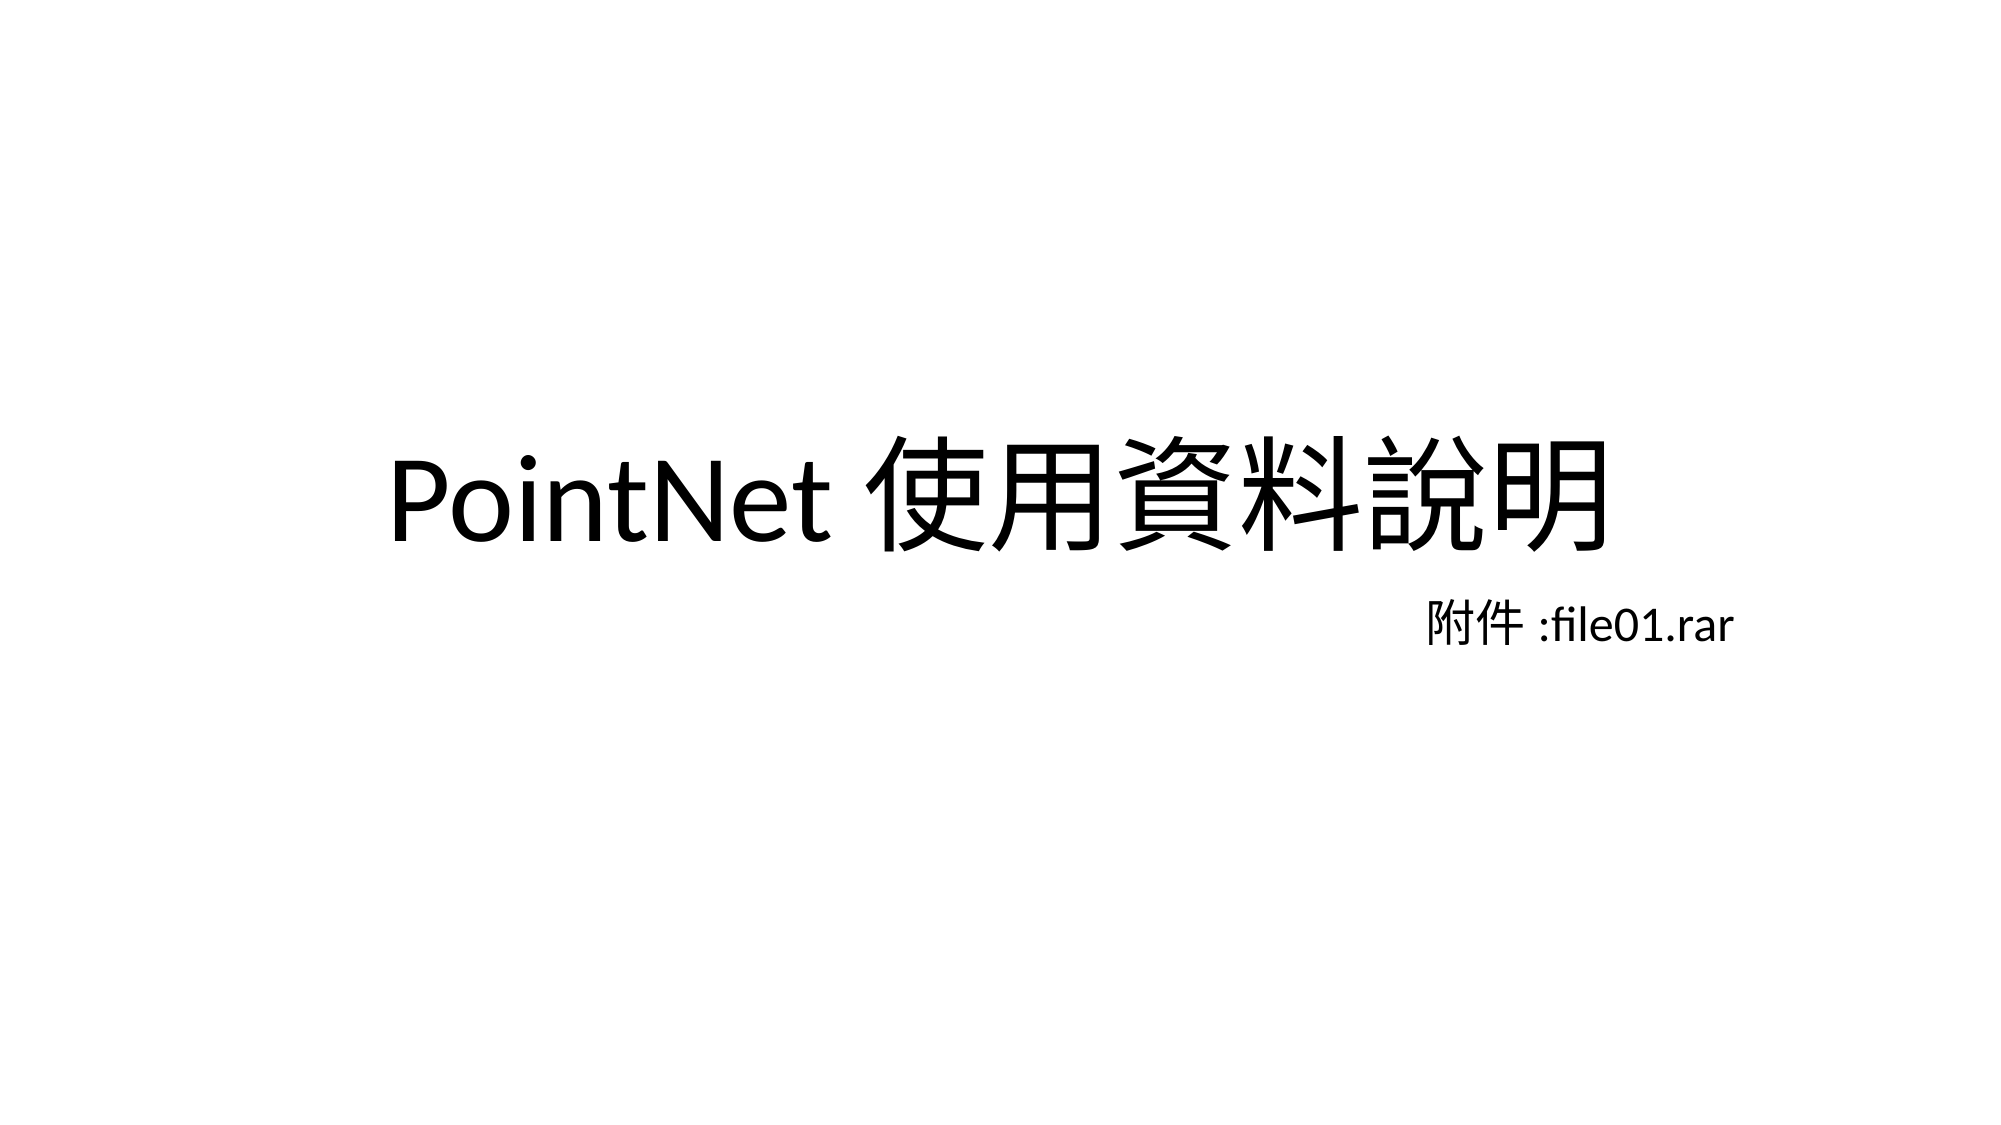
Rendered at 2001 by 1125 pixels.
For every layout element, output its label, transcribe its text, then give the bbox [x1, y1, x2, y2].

title PointNet使用資料說明 [249, 184, 1750, 576]
subtitle 附件:file01.rar [249, 590, 1750, 863]
